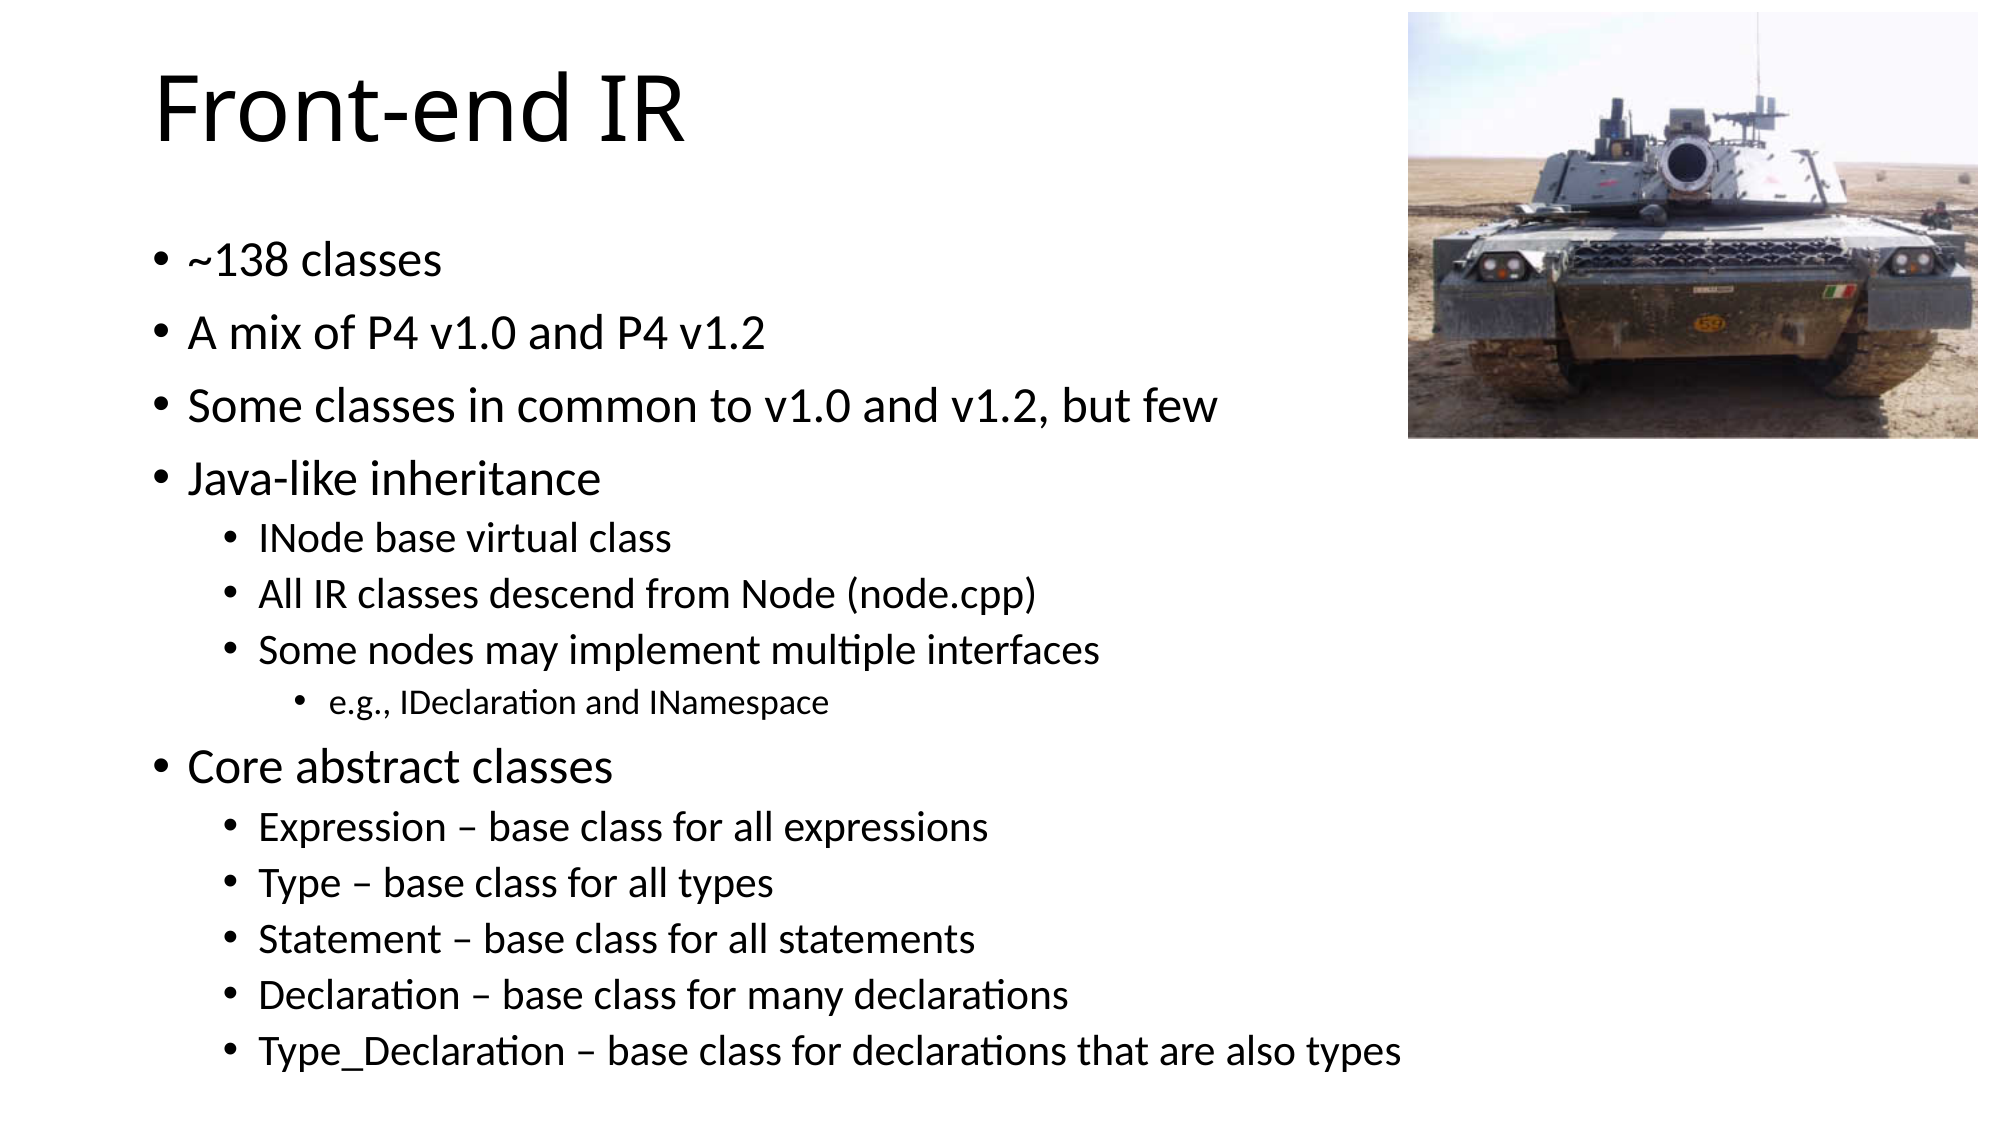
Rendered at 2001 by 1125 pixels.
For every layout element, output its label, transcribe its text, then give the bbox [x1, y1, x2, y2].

title Front-end IR [137, 18, 1408, 206]
list ~138 classes A mix of P4 v1.0 and P4 v1.2 Some classes in common to v1.0 and v1.2, but few Java-like inheritance INode base virtual class All IR classes descend from Node (node.cpp) Some nodes may implement multiple interfaces e.g., IDeclaration and INamespace Core abstract classes Expression – base class for all expressions Type – base class for all types Statement – base class for all statements Declaration – base class for many declarations Type_Declaration – base class for declarations that are also types [137, 225, 1863, 1085]
picture [1408, 12, 1978, 439]
